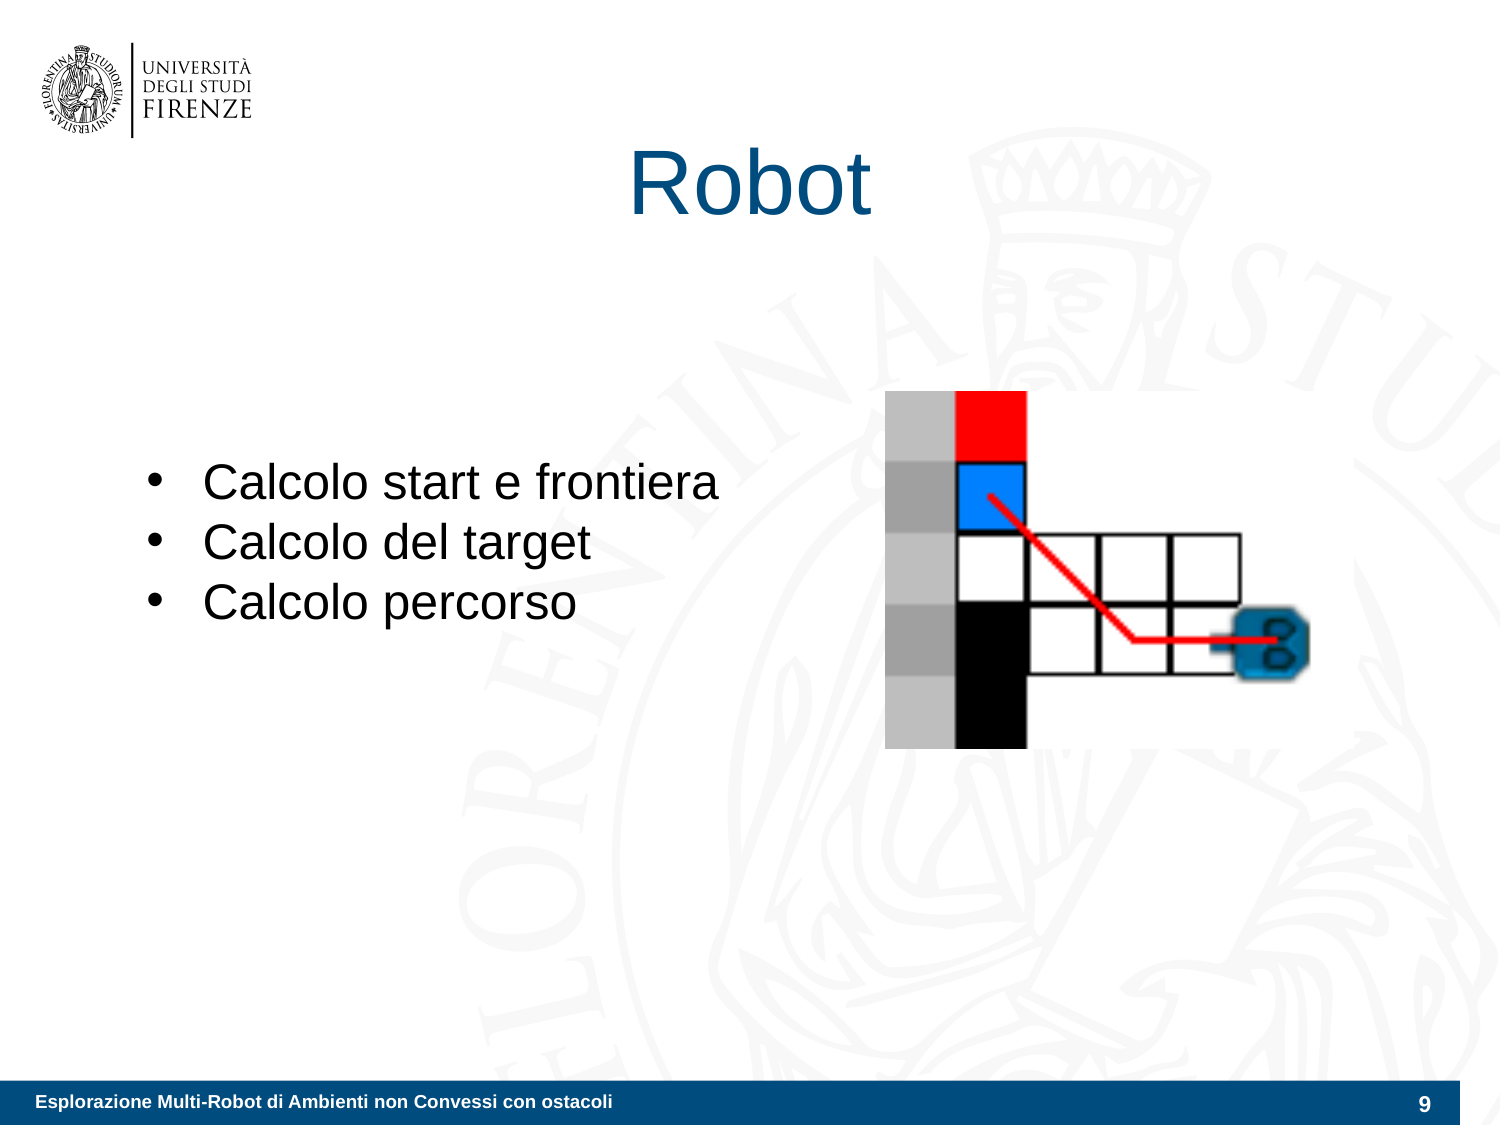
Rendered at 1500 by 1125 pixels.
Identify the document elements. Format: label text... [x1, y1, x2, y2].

picture [0, 0, 1500, 1125]
text_box Calcolo start e frontiera Calcolo del target Calcolo percorso [131, 441, 750, 697]
text_box Robot [612, 115, 888, 241]
text_box Esplorazione Multi-Robot di Ambienti non Convessi con ostacoli [20, 1082, 1116, 1125]
text_box 9 [1353, 1082, 1446, 1125]
